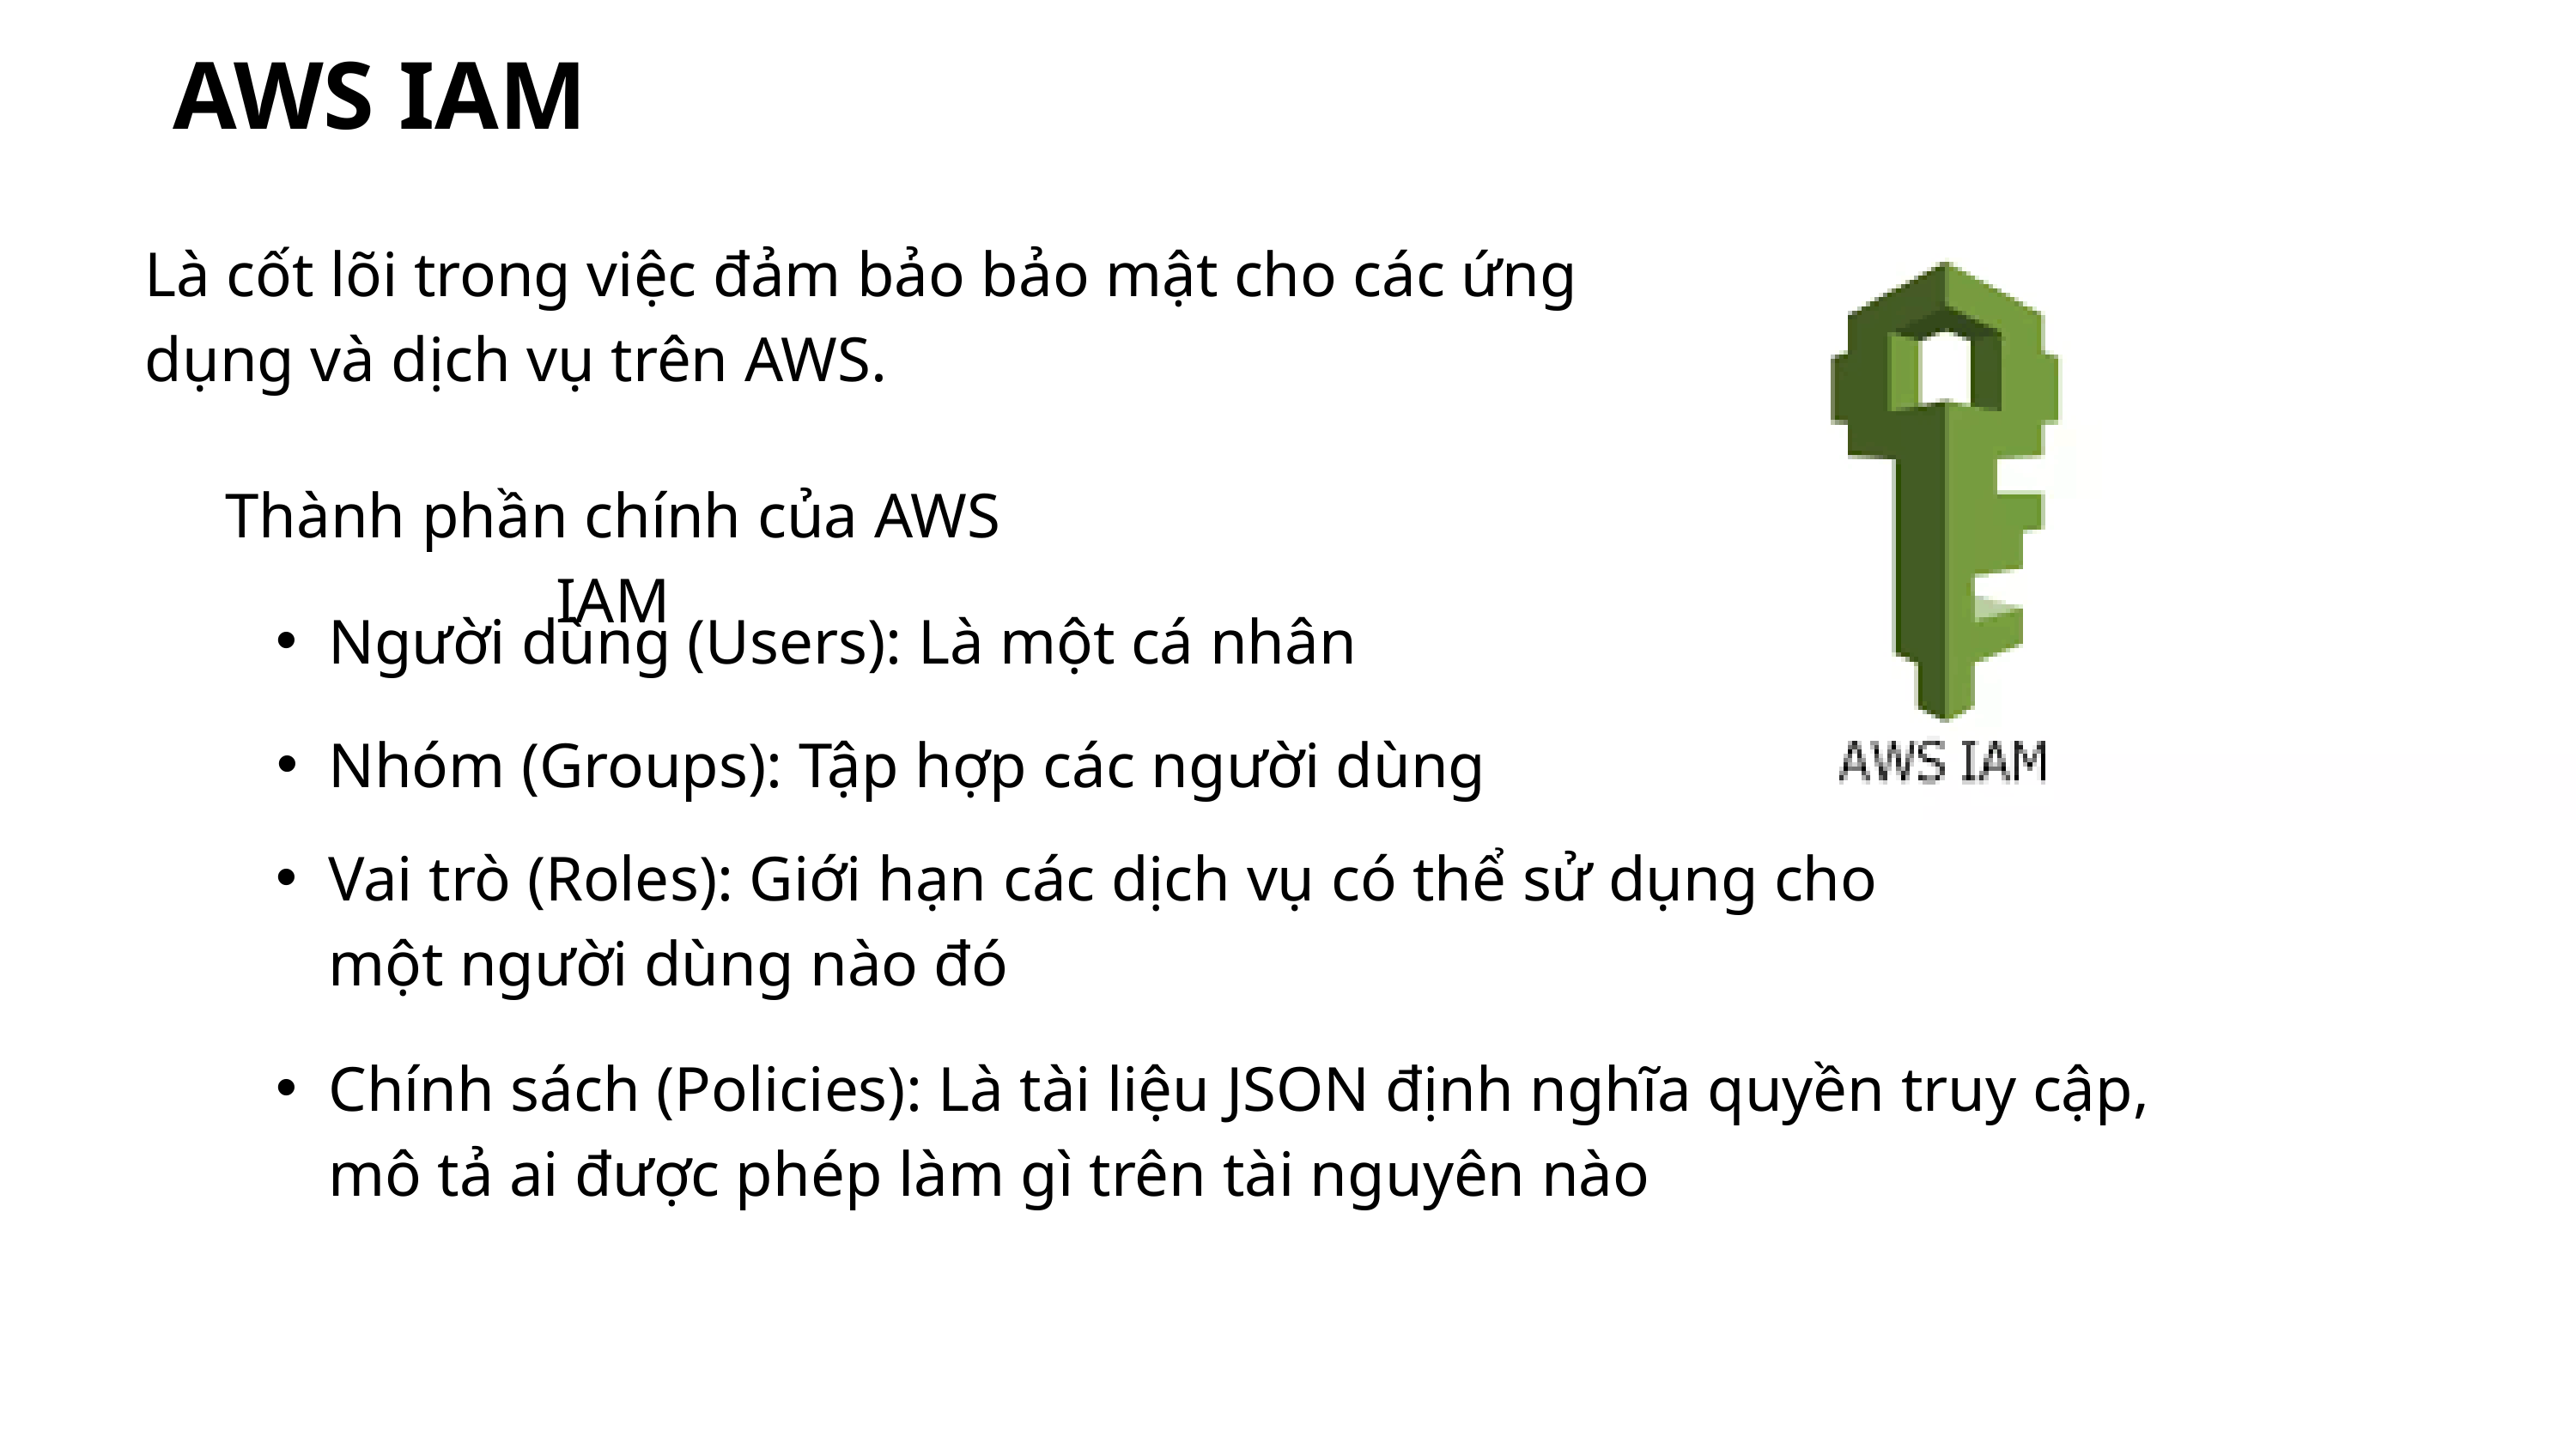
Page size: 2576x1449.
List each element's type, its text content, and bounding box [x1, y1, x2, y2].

text_box Thành phần chính của AWS IAM [218, 464, 1008, 635]
text_box Là cốt lõi trong việc đảm bảo bảo mật cho các ứng dụng và dịch vụ trên AWS. [144, 223, 1736, 479]
text_box Chính sách (Policies): Là tài liệu JSON định nghĩa quyền truy cập, mô tả ai được phép làm gì trên tài nguyên nào [224, 1038, 2230, 1209]
text_box Người dùng (Users): Là một cá nhân [224, 590, 1368, 676]
text_box [1288, 144, 2576, 820]
text_box Vai trò (Roles): Giới hạn các dịch vụ có thể sử dụng cho một người dùng nào đó [224, 828, 1908, 998]
text_box AWS IAM [128, 17, 656, 148]
text_box Nhóm (Groups): Tập hợp các người dùng [224, 714, 1536, 800]
